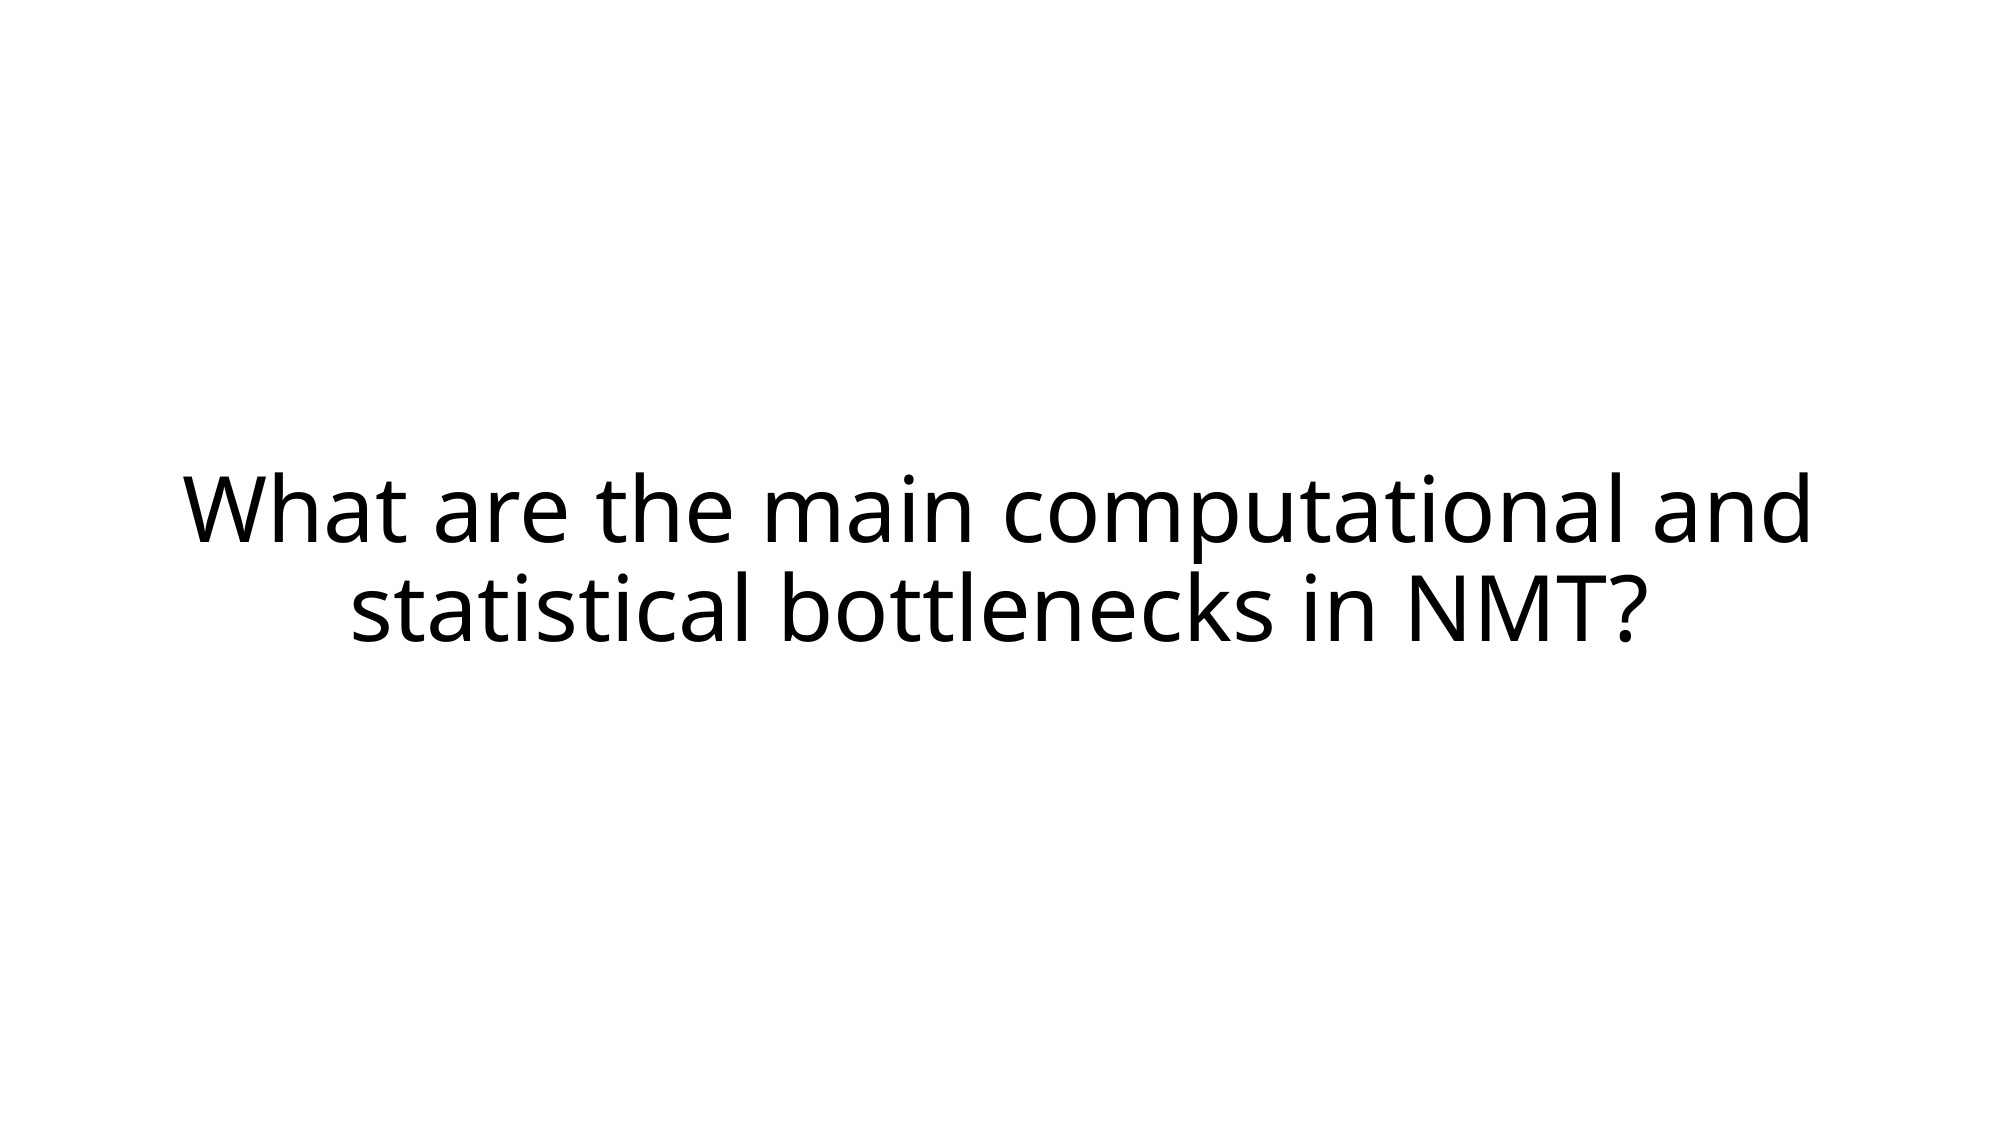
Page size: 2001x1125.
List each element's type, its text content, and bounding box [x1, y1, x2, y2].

title What are the main computational and statistical bottlenecks in NMT? [137, 59, 1863, 1065]
